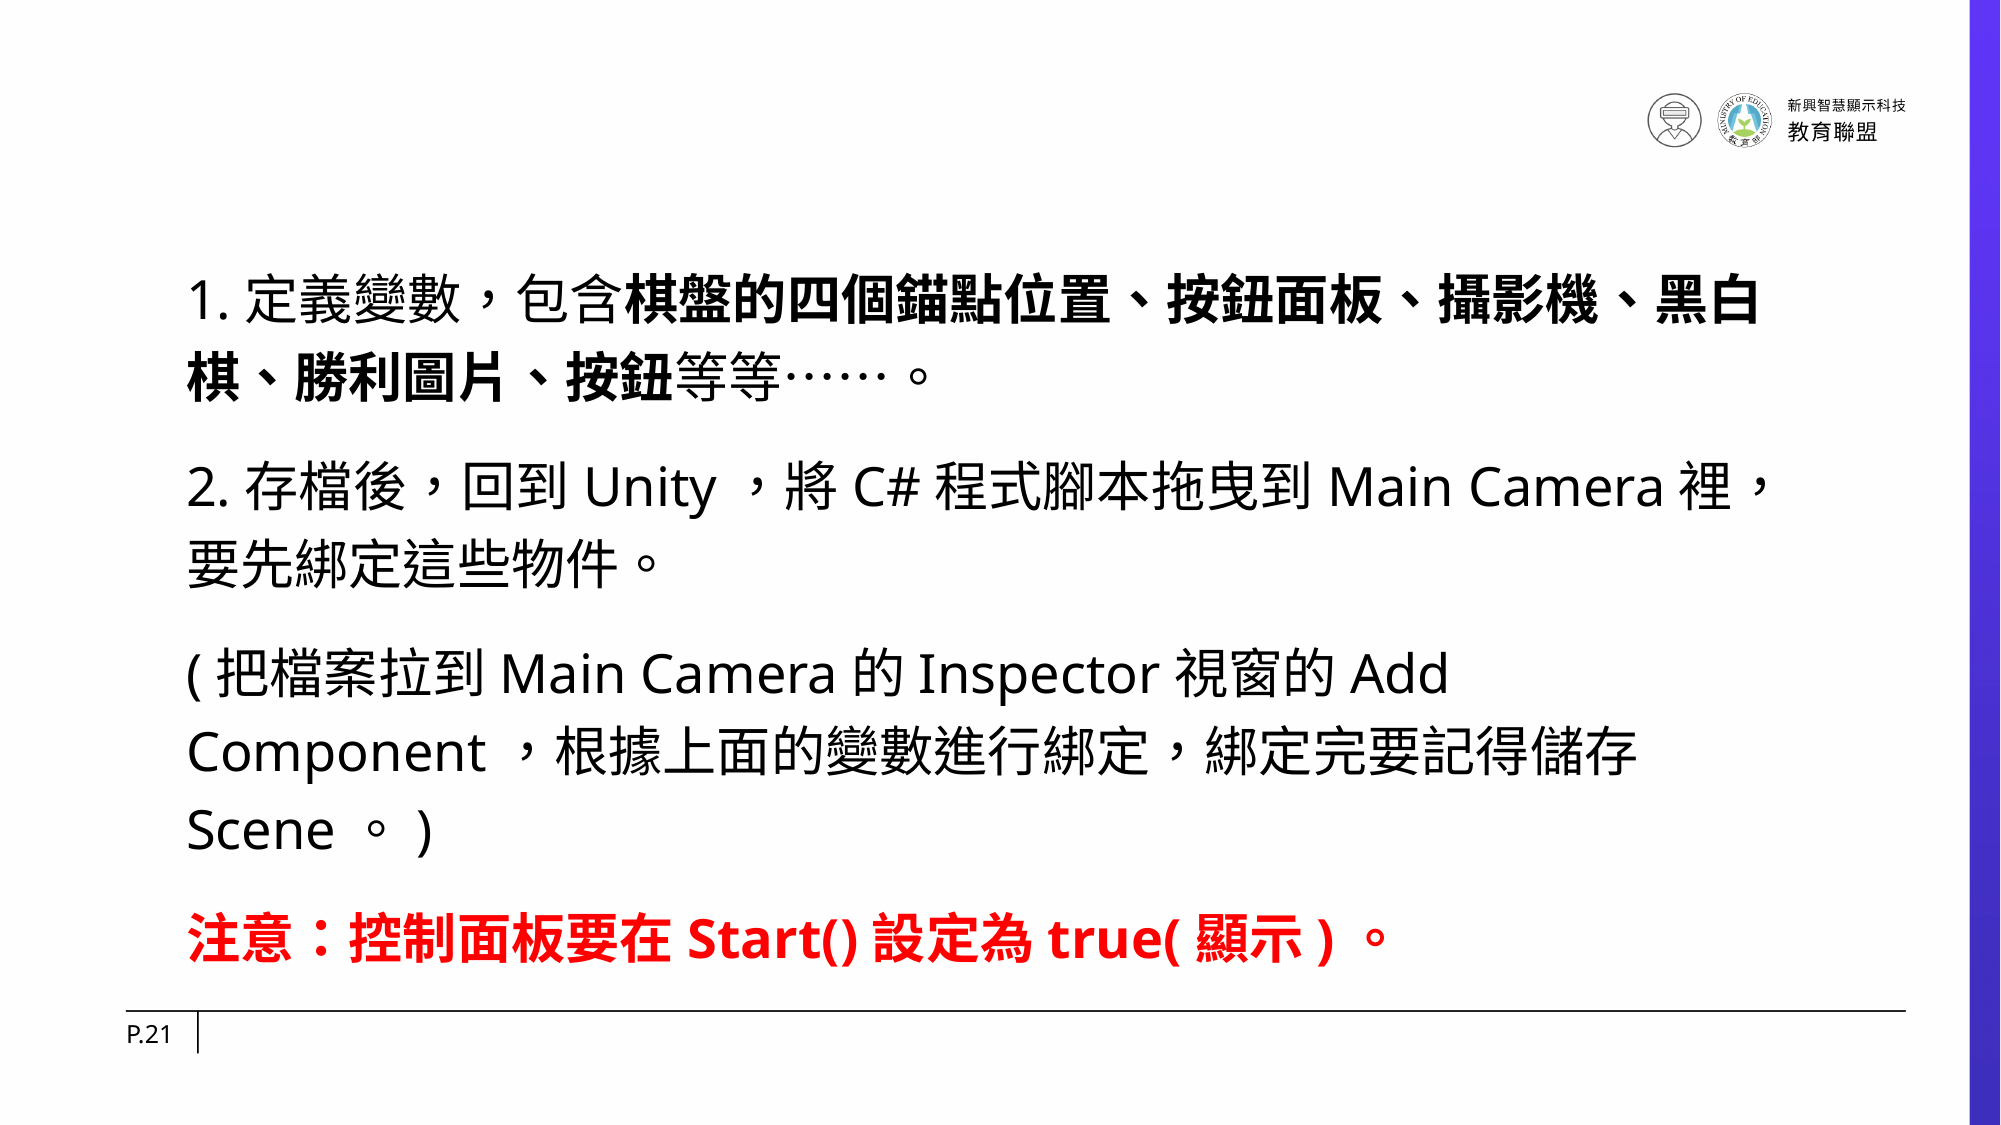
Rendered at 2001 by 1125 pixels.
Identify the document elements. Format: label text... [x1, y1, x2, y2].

picture [0, 0, 2001, 1125]
slide_number P.21 [111, 1016, 204, 1055]
list 1.定義變數，包含棋盤的四個錨點位置、按鈕面板、攝影機、黑白棋、勝利圖片、按鈕等等……。 2.存檔後，回到Unity，將C#程式腳本拖曳到Main Camera裡，要先綁定這些物件。 (把檔案拉到Main Camera的Inspector視窗的Add Component，根據上面的變數進行綁定，綁定完要記得儲存Scene。) 注意：控制面板要在Start()設定為true(顯示)。 [171, 244, 1829, 924]
